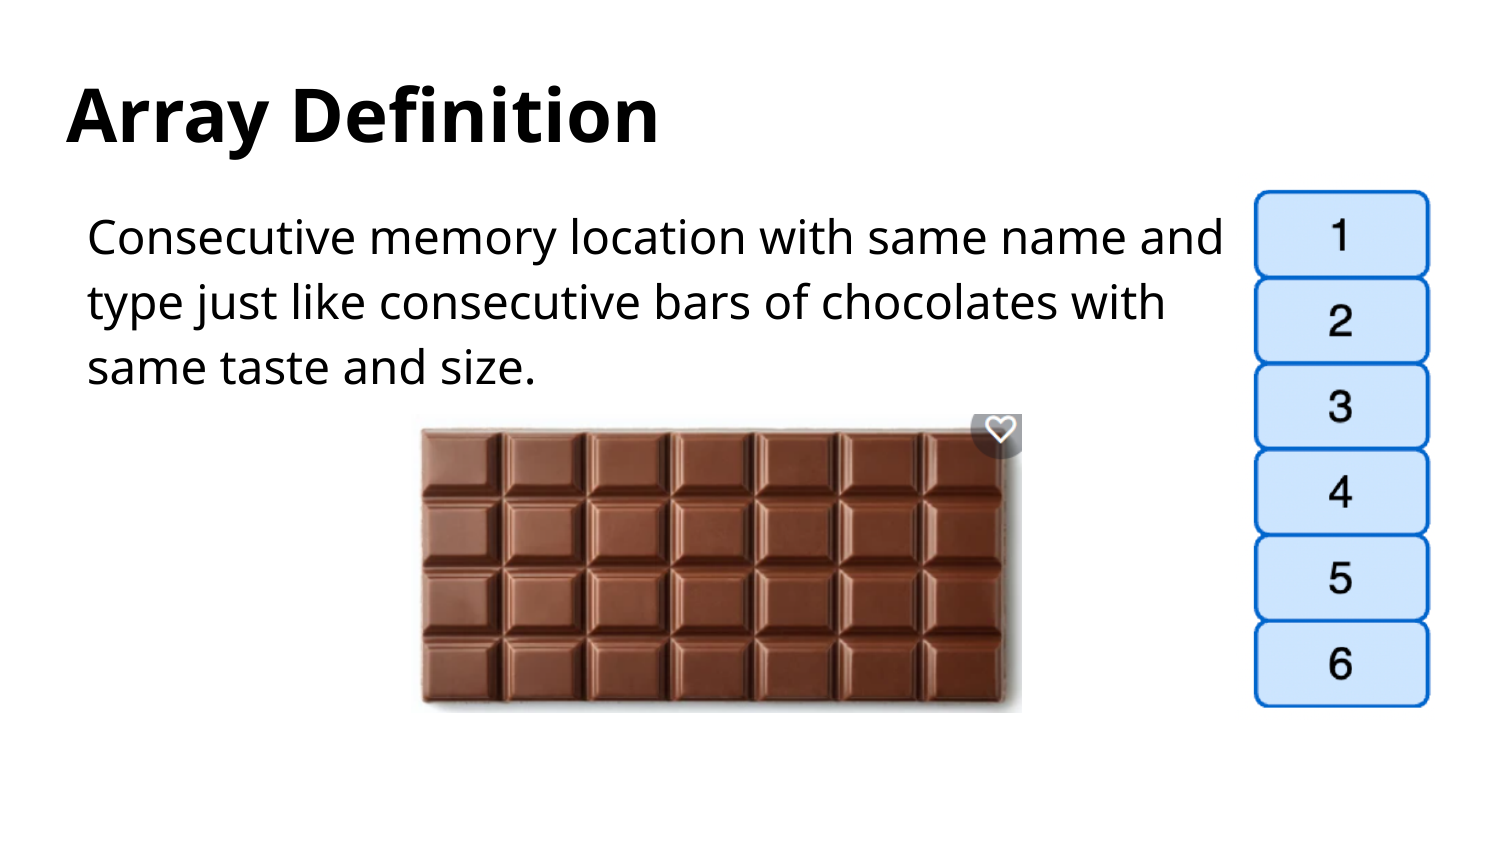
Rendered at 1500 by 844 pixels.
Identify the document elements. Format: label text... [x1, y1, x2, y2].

list Consecutive memory location with same name and type just like consecutive bars of chocolates with same taste and size. [71, 189, 1245, 750]
picture [1235, 172, 1436, 720]
picture [411, 414, 1022, 713]
title Array Definition [51, 48, 1449, 180]
